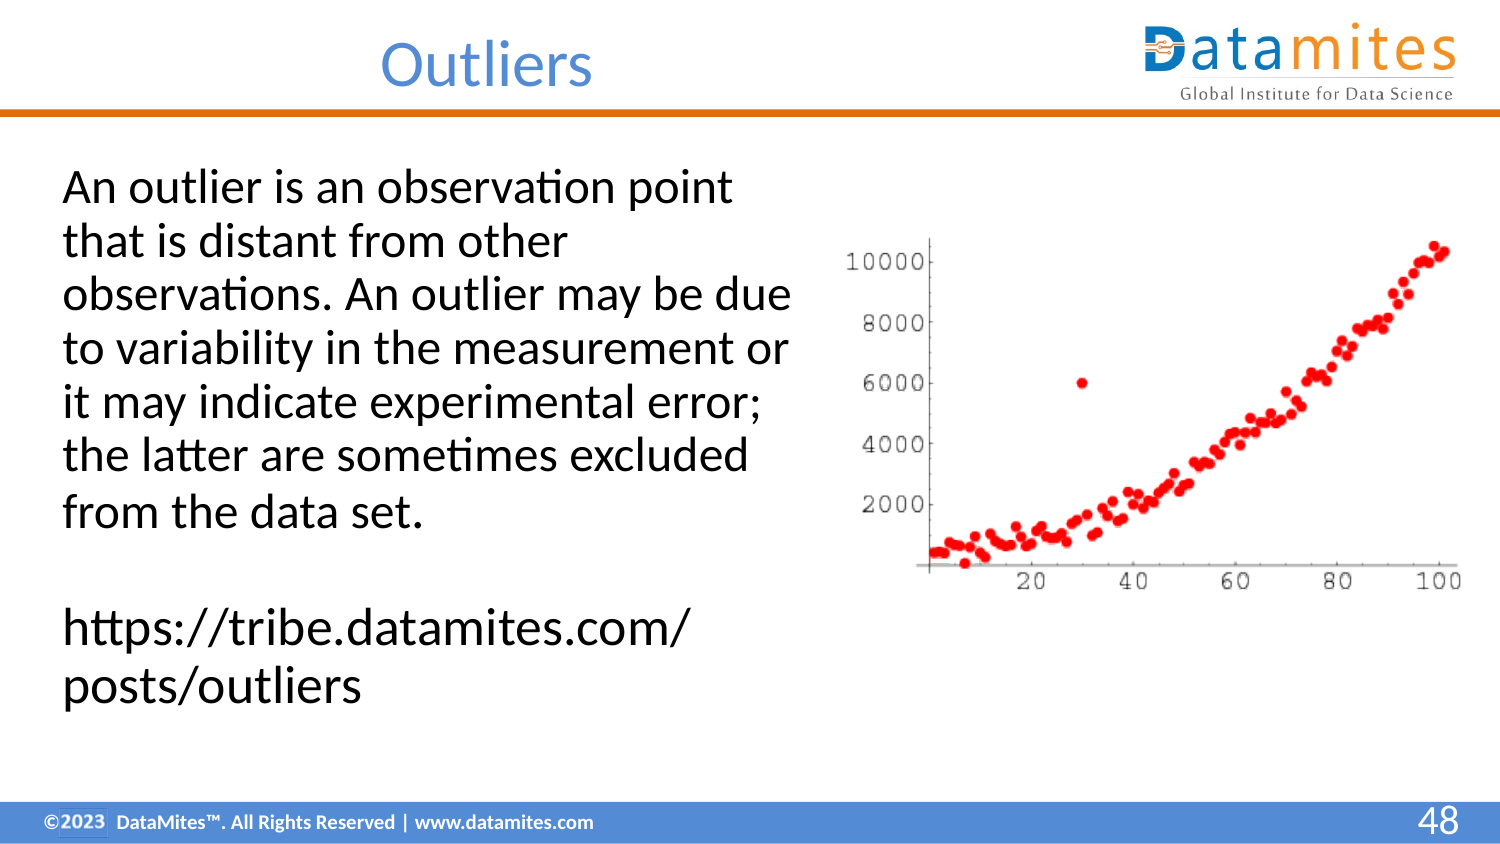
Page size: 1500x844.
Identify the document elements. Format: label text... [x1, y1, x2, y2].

picture [1137, 19, 1463, 104]
title Outliers [75, 21, 900, 98]
slide_number ‹#› [1387, 795, 1475, 841]
picture [842, 224, 1467, 610]
list An outlier is an observation point that is distant from other observations. An outlier may be due to variability in the measurement or it may indicate experimental error; the latter are sometimes excluded from the data set. https://tribe.datamites.com/posts/outliers [47, 153, 822, 760]
picture [0, 801, 167, 844]
